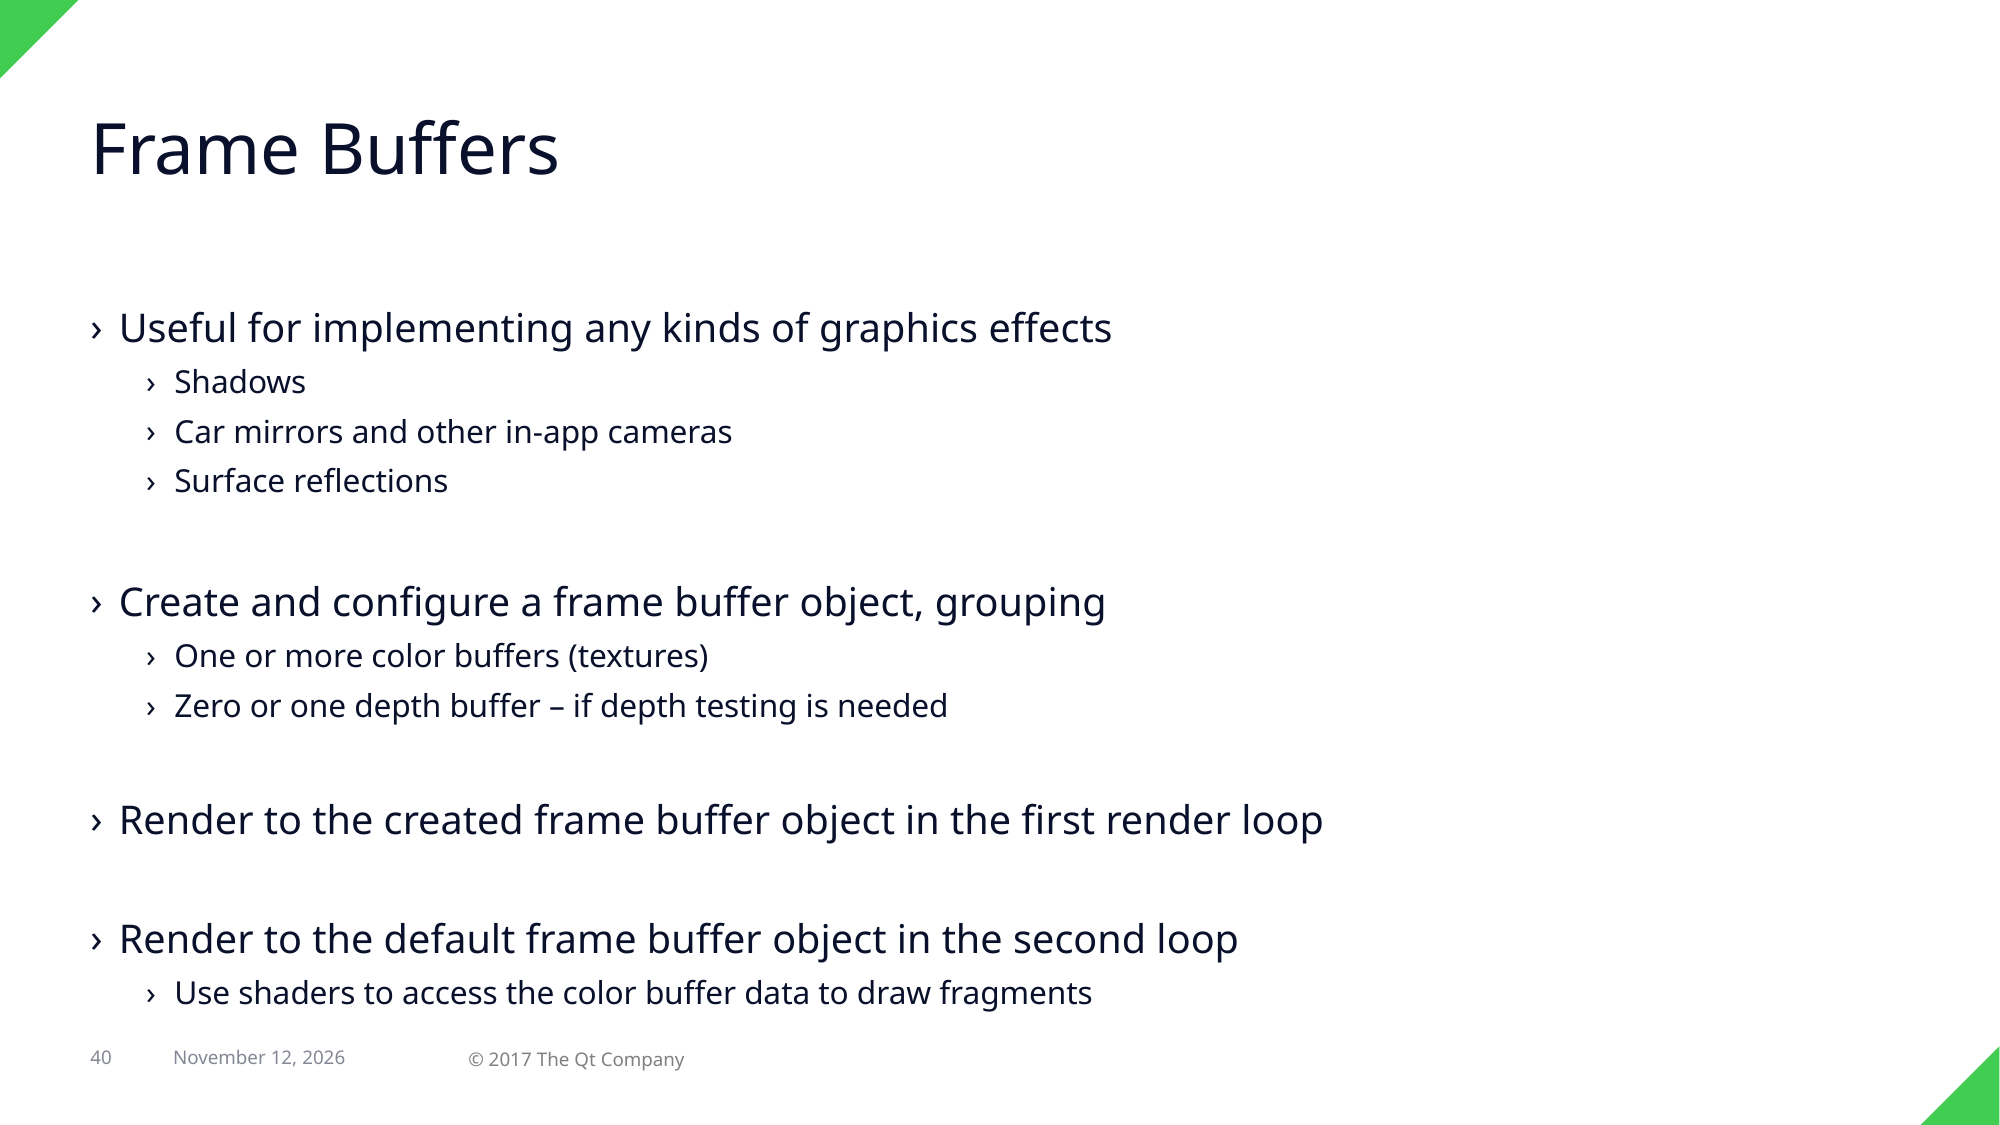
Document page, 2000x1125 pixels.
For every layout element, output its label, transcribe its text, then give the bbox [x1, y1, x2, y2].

slide_number 40 [90, 1046, 173, 1071]
title Frame Buffers [90, 113, 1910, 268]
list Useful for implementing any kinds of graphics effects Shadows Car mirrors and other in-app cameras Surface reflections Create and configure a frame buffer object, grouping One or more color buffers (textures) Zero or one depth buffer – if depth testing is needed Render to the created frame buffer object in the first render loop Render to the default frame buffer object in the second loop Use shaders to access the color buffer data to draw fragments [90, 302, 1910, 1012]
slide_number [173, 1046, 468, 1071]
footer © 2017 The Qt Company [468, 1046, 1910, 1071]
